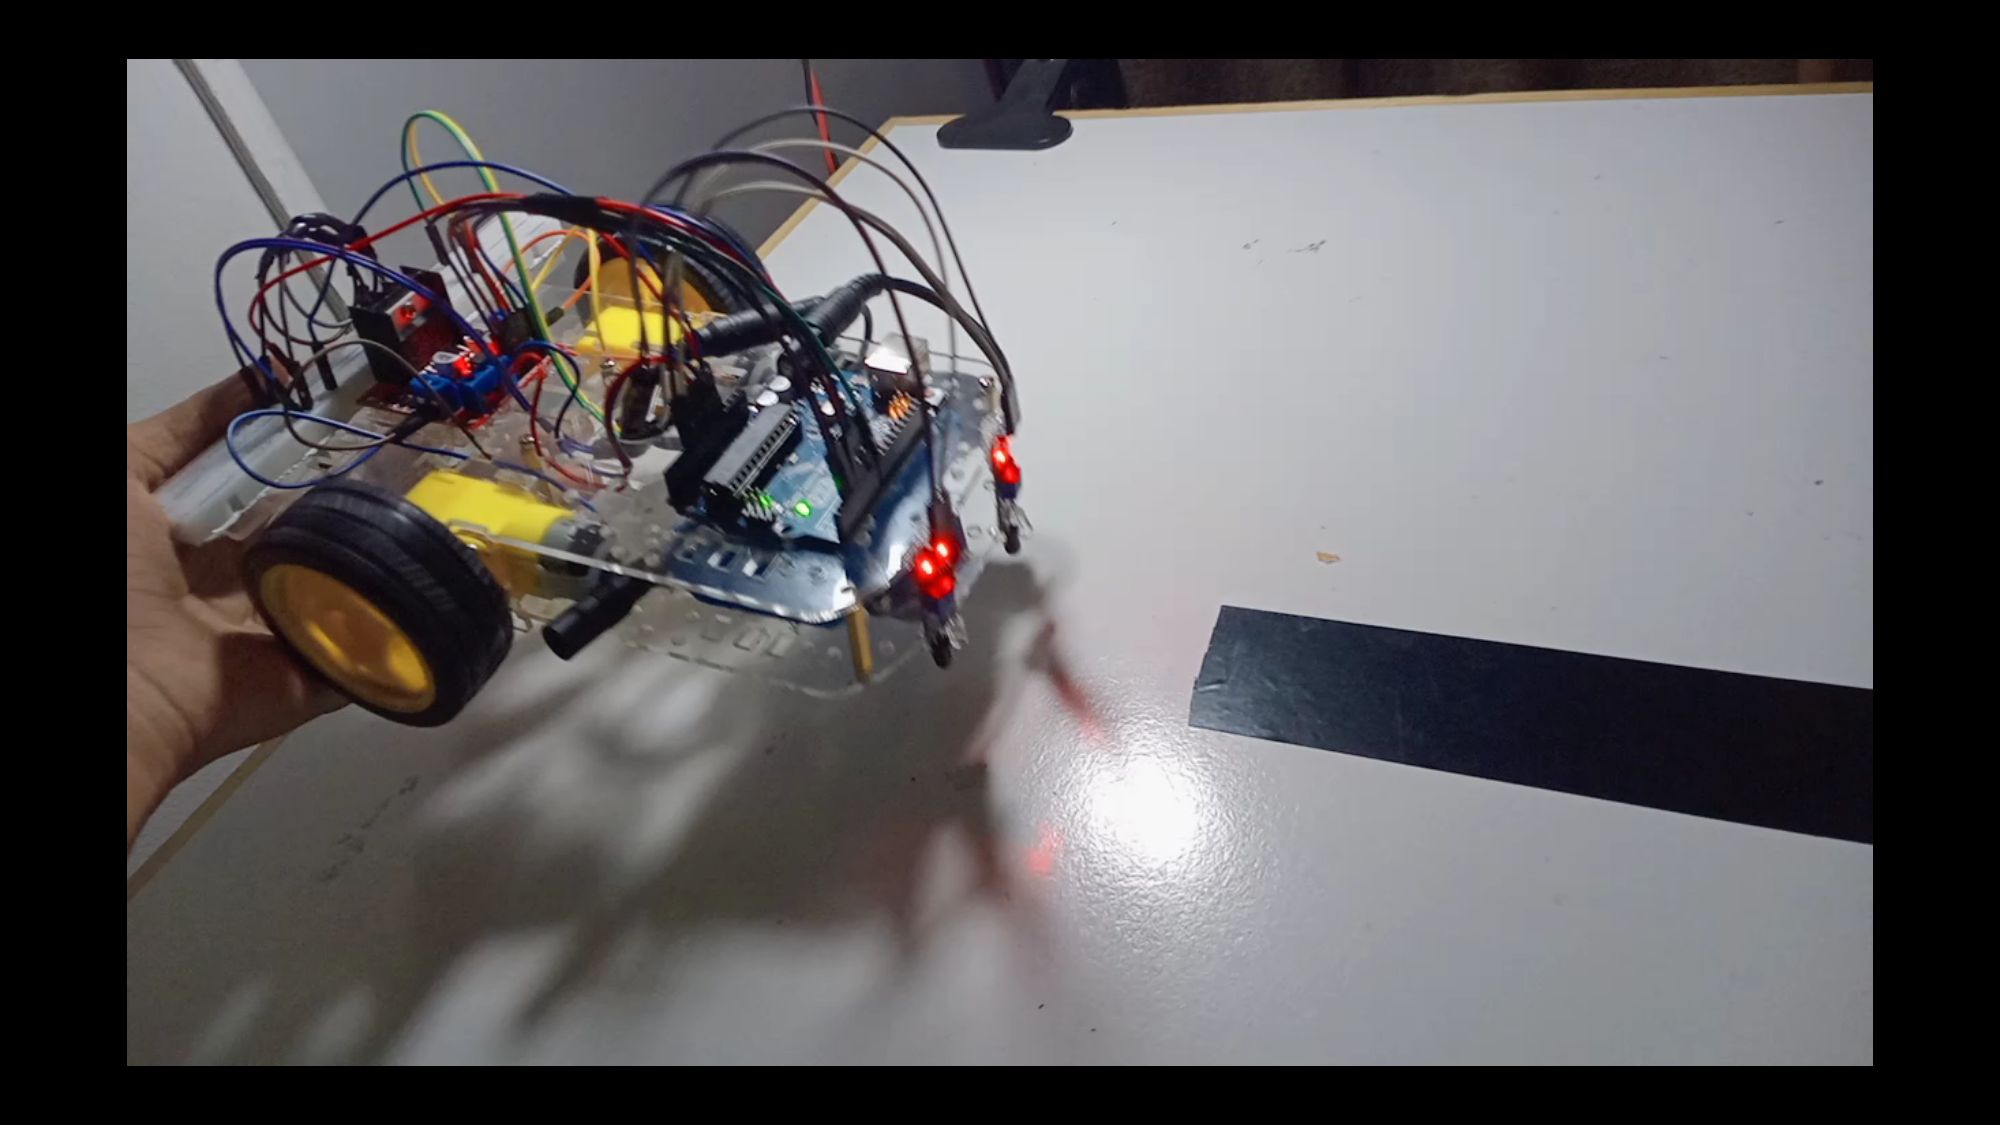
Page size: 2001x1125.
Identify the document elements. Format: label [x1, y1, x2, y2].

text_box [125, 58, 1875, 1067]
